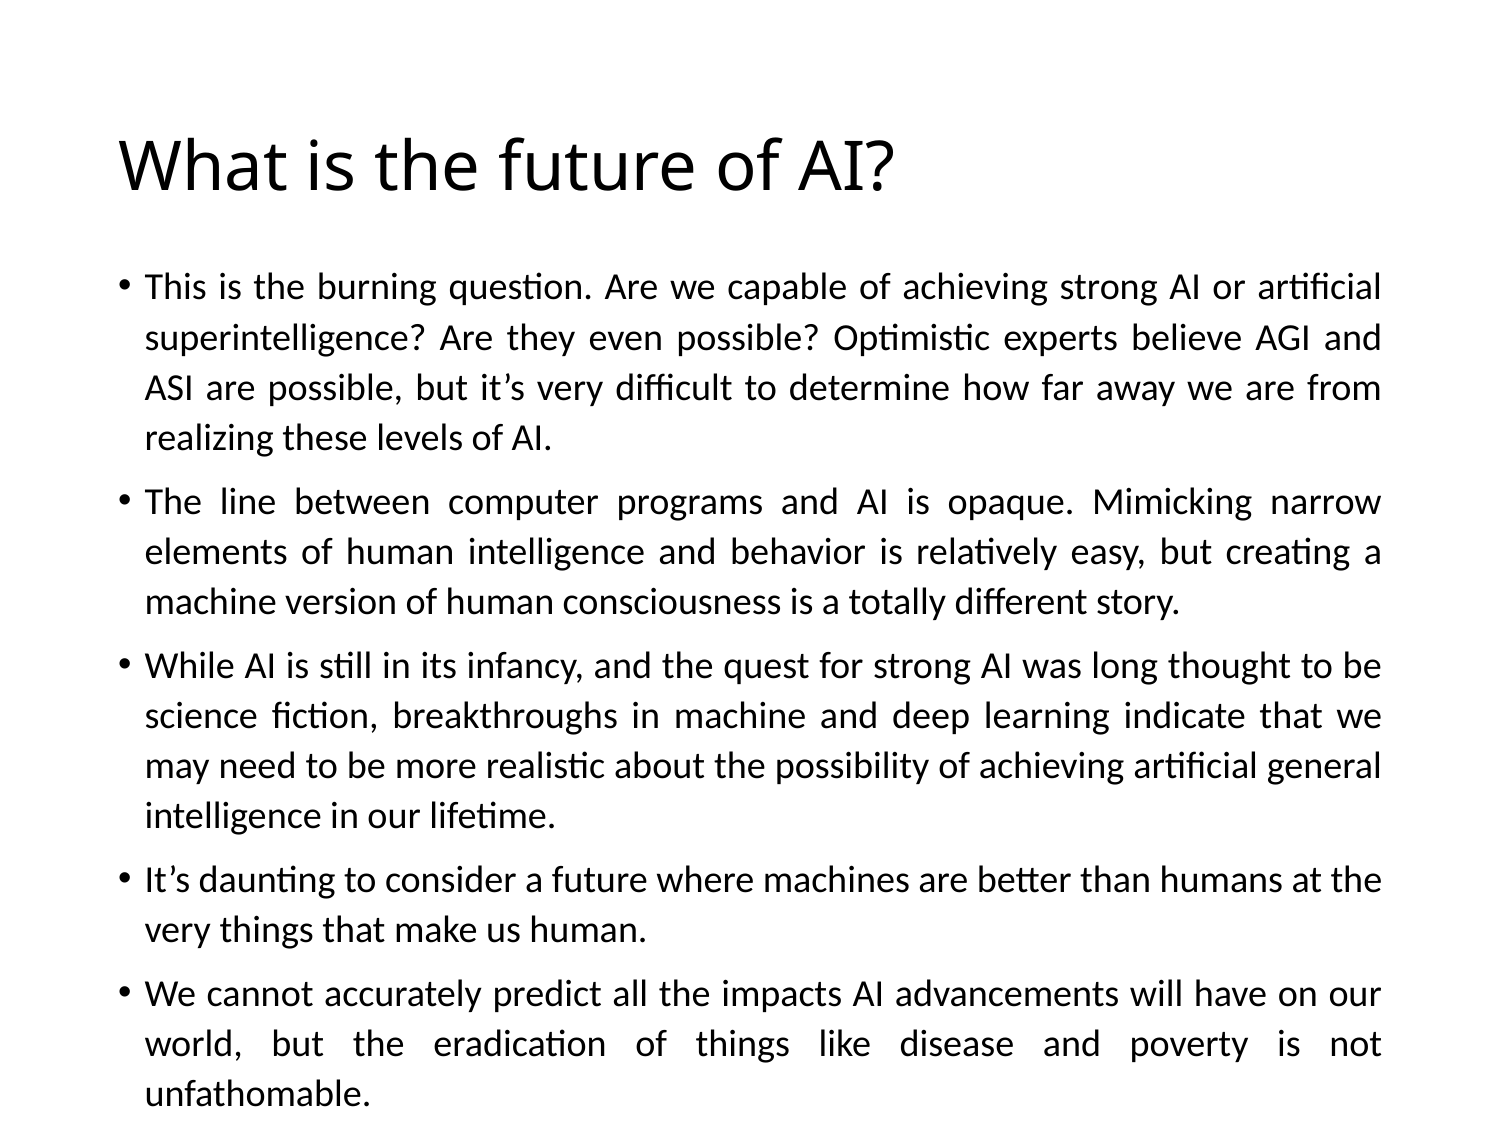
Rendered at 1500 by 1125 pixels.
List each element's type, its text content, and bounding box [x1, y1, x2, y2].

title What is the future of AI? [103, 59, 1397, 249]
list This is the burning question. Are we capable of achieving strong AI or artificial superintelligence? Are they even possible? Optimistic experts believe AGI and ASI are possible, but it’s very difficult to determine how far away we are from realizing these levels of AI. The line between computer programs and AI is opaque. Mimicking narrow elements of human intelligence and behavior is relatively easy, but creating a machine version of human consciousness is a totally different story. While AI is still in its infancy, and the quest for strong AI was long thought to be science fiction, breakthroughs in machine and deep learning indicate that we may need to be more realistic about the possibility of achieving artificial general intelligence in our lifetime. It’s daunting to consider a future where machines are better than humans at the very things that make us human. We cannot accurately predict all the impacts AI advancements will have on our world, but the eradication of things like disease and poverty is not unfathomable. [103, 249, 1397, 1125]
